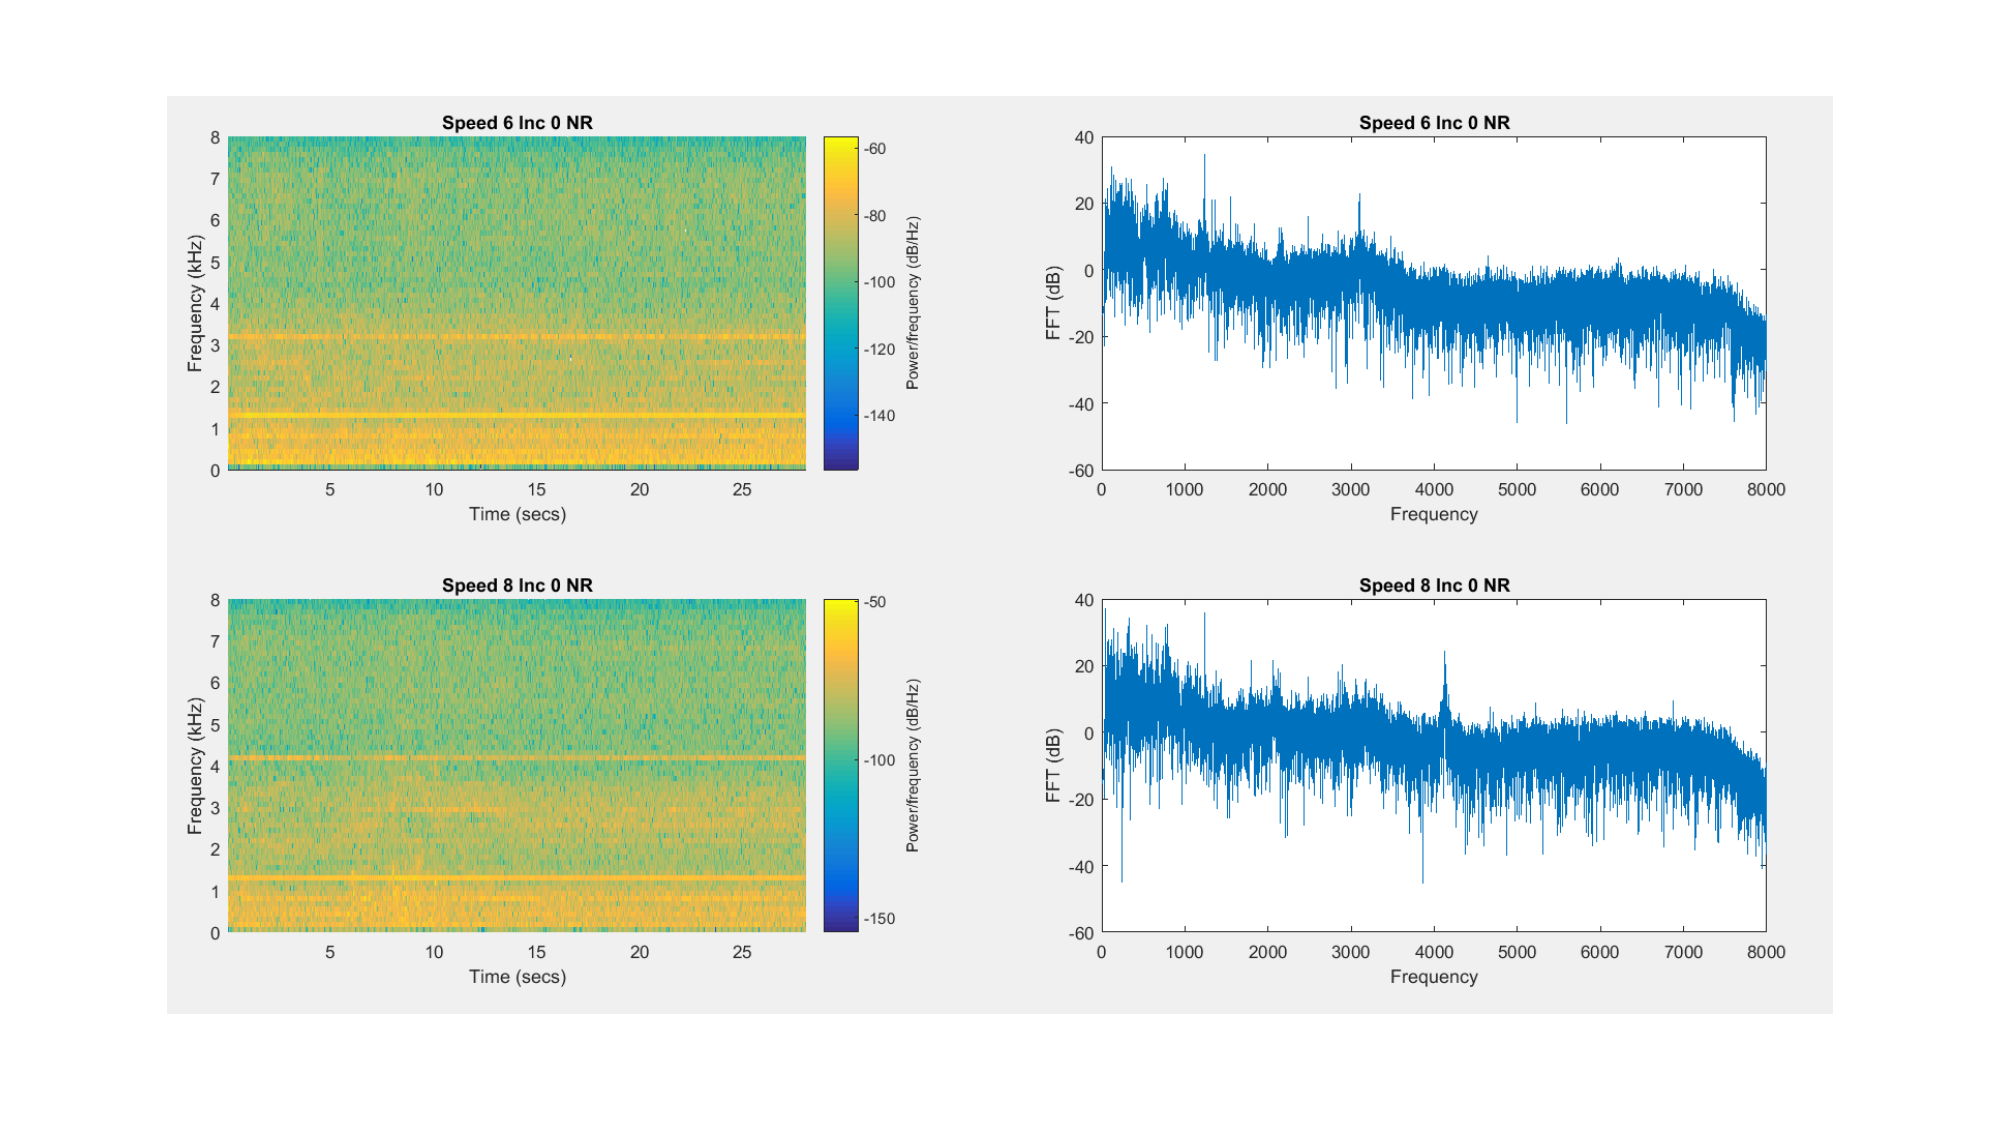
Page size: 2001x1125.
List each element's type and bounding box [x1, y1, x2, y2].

list [167, 96, 1833, 1014]
